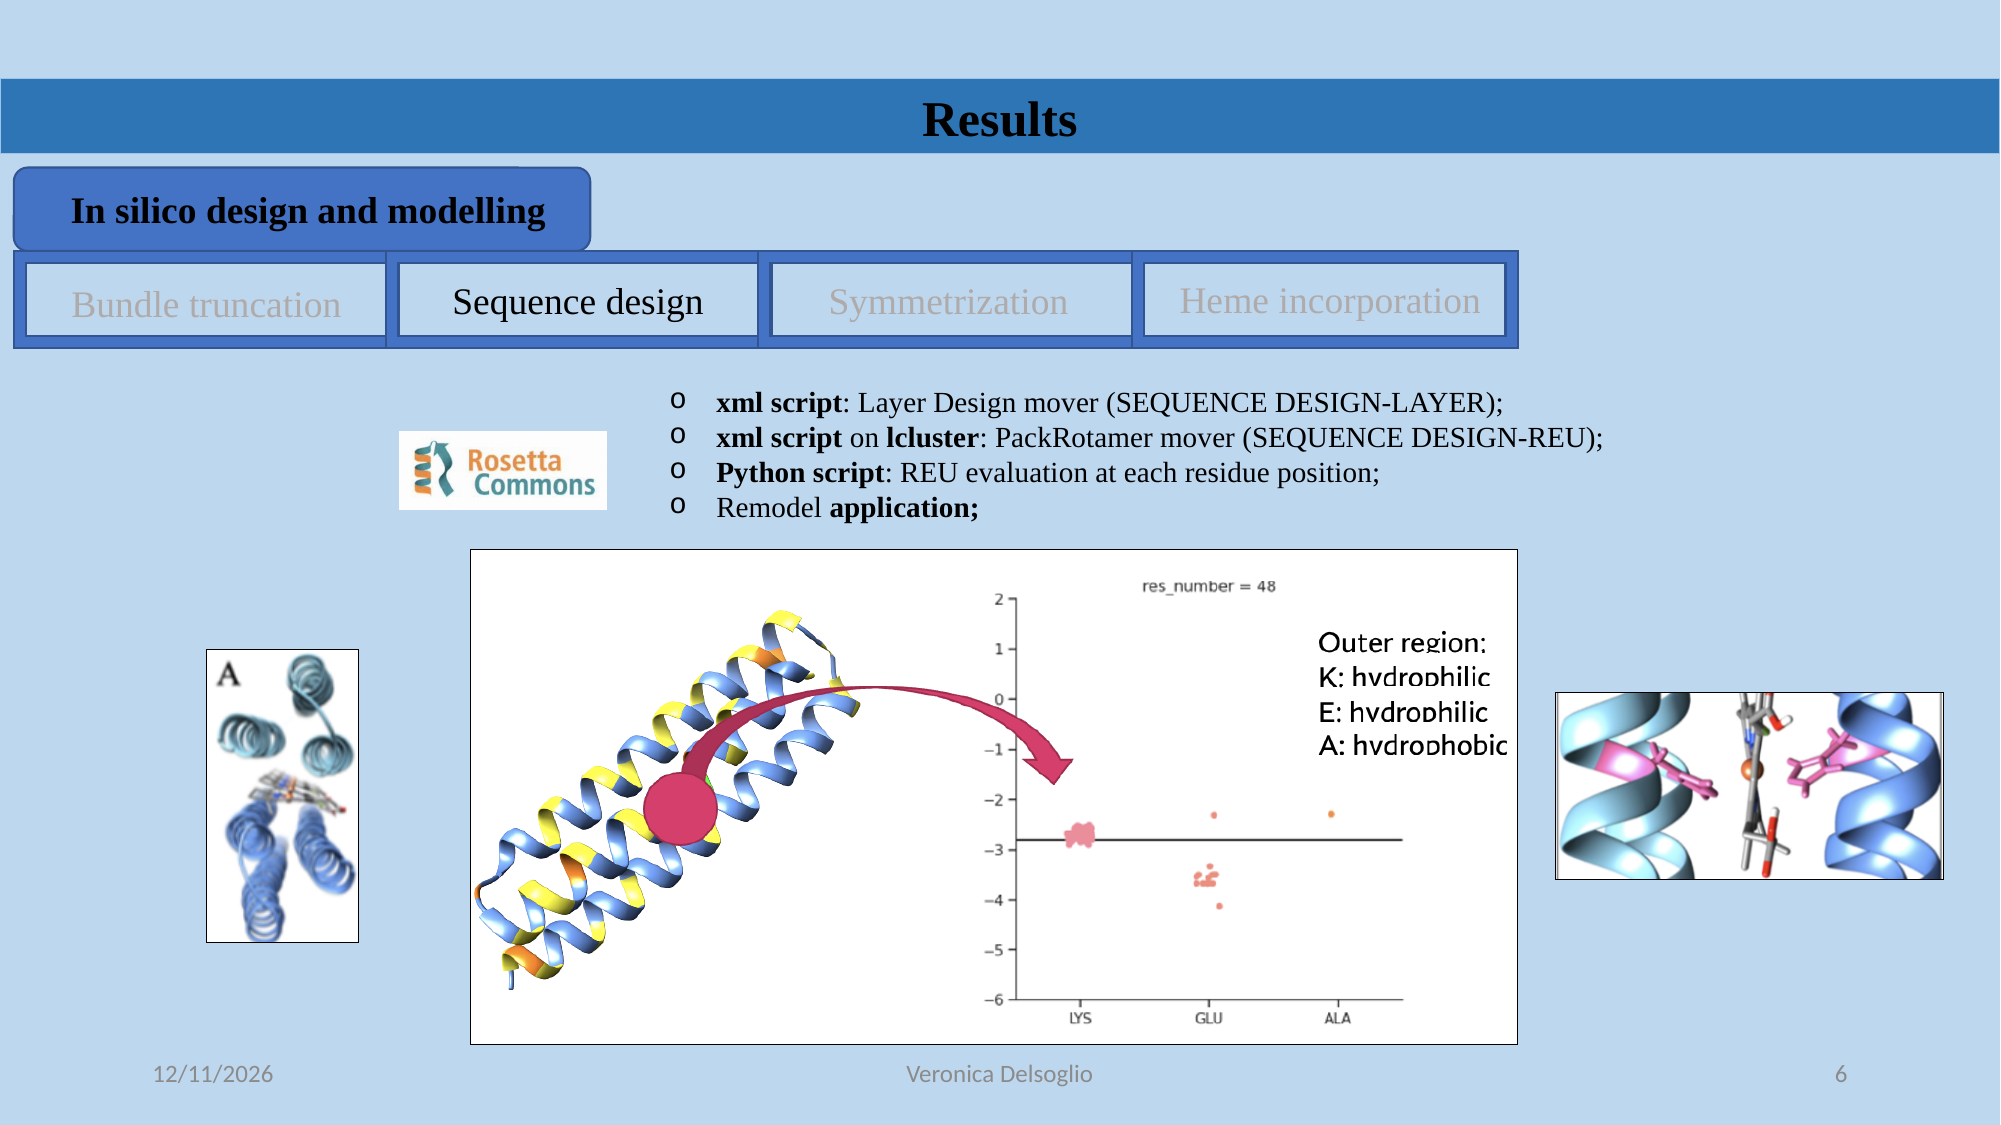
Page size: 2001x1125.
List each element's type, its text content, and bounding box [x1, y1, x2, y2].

text_box Symmetrization [813, 269, 1084, 329]
text_box Sequence design [437, 269, 719, 329]
slide_number 6 [1412, 1042, 1863, 1103]
text_box In silico design and modelling [55, 178, 562, 239]
text_box [1131, 250, 1519, 349]
text_box [13, 250, 385, 349]
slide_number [137, 1042, 588, 1103]
picture [1555, 692, 1944, 880]
picture [399, 431, 607, 510]
text_box Results [0, 78, 2000, 154]
text_box xml script: Layer Design mover (SEQUENCE DESIGN-LAYER); xml script on lcluster: PackRotamer mover (SEQUENCE DESIGN-REU); Python script: REU evaluation at each residue position; Remodel application; [654, 375, 1805, 531]
text_box Heme incorporation [1164, 269, 1497, 329]
picture [470, 549, 1518, 1045]
text_box Bundle truncation [56, 272, 367, 333]
text_box [12, 166, 592, 250]
footer Veronica Delsoglio [662, 1045, 1338, 1103]
picture [206, 649, 359, 943]
text_box [385, 250, 757, 349]
text_box [757, 250, 1131, 349]
